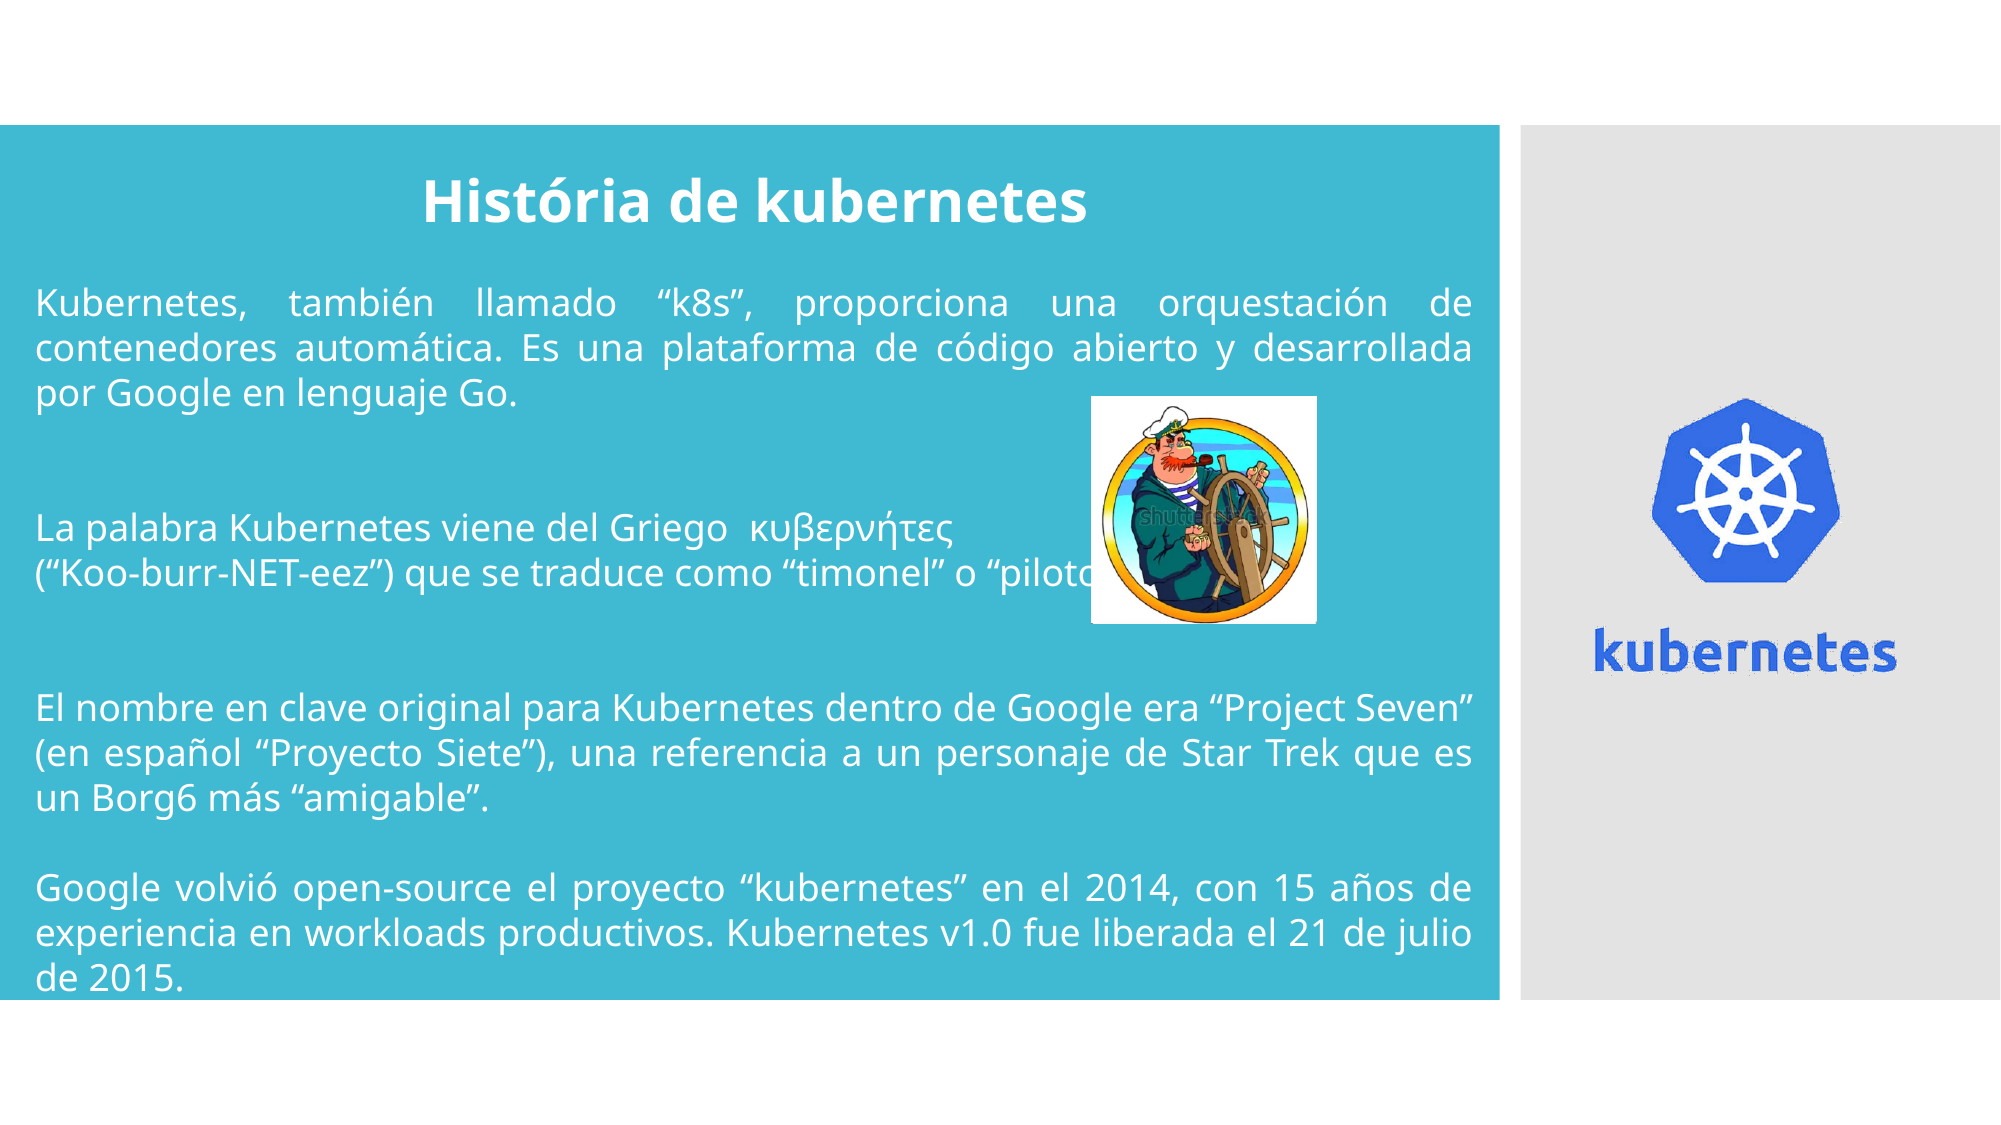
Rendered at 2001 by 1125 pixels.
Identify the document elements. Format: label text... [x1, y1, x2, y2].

text_box Kubernetes, también llamado “k8s”, proporciona una orquestación de contenedores automática. Es una plataforma de código abierto y desarrollada por Google en lenguaje Go. La palabra Kubernetes viene del Griego κυβερνήτες (“Koo-burr-NET-eez”) que se traduce como “timonel” o “piloto”: El nombre en clave original para Kubernetes dentro de Google era “Project Seven” (en español “Proyecto Siete”), una referencia a un personaje de Star Trek que es un Borg6​ más “amigable”. Google volvió open-source el proyecto “kubernetes” en el 2014, con 15 años de experiencia en workloads productivos. Kubernetes v1.0 fue liberada el 21 de julio de 2015. [20, 271, 1490, 1007]
text_box História de kubernetes [57, 156, 1452, 242]
picture [1091, 395, 1317, 624]
picture [1421, 376, 2000, 701]
